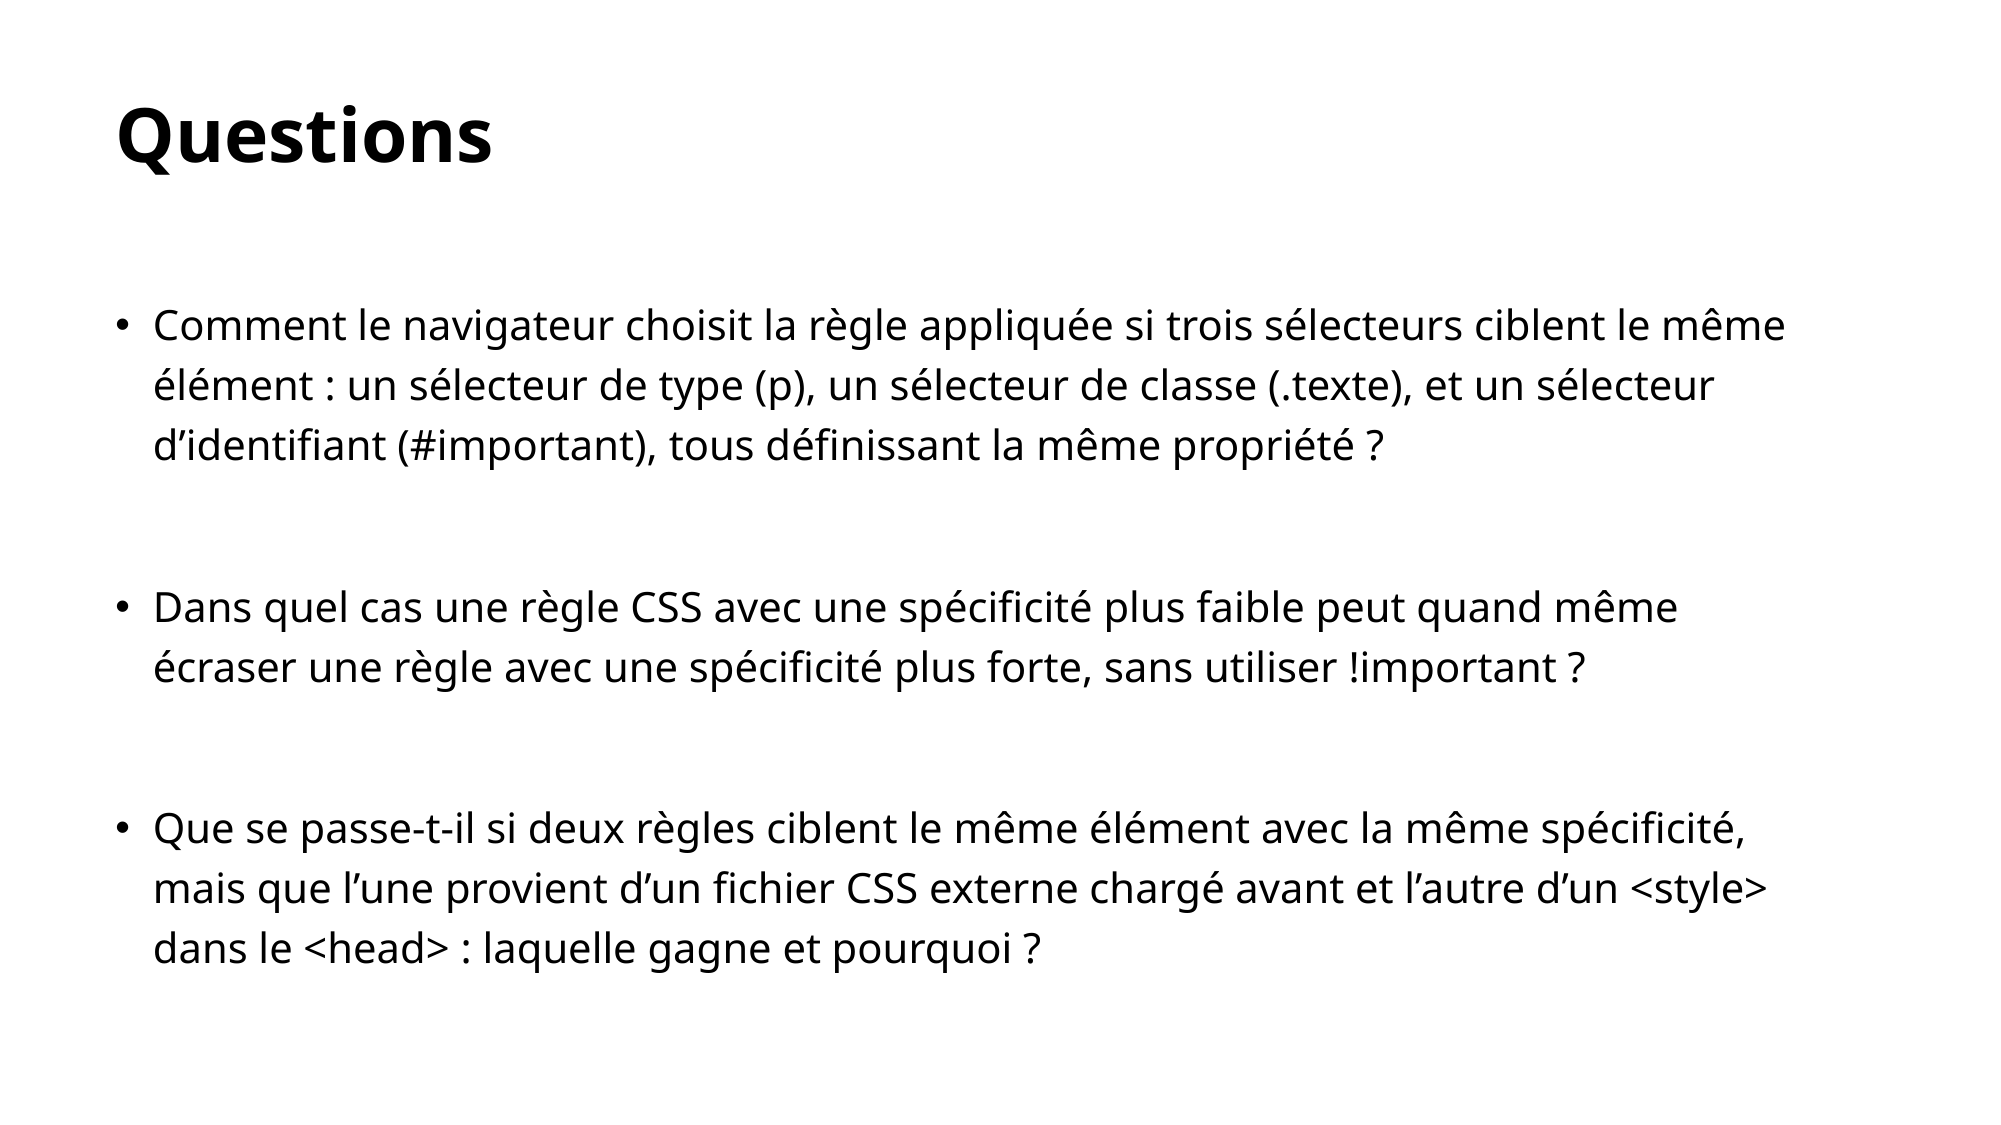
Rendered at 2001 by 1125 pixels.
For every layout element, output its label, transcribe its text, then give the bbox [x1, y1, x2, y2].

list Comment le navigateur choisit la règle appliquée si trois sélecteurs ciblent le même élément : un sélecteur de type (p), un sélecteur de classe (.texte), et un sélecteur d’identifiant (#important), tous définissant la même propriété ? Dans quel cas une règle CSS avec une spécificité plus faible peut quand même écraser une règle avec une spécificité plus forte, sans utiliser !important ? Que se passe-t-il si deux règles ciblent le même élément avec la même spécificité, mais que l’une provient d’un fichier CSS externe chargé avant et l’autre d’un <style> dans le <head> : laquelle gagne et pourquoi ? [100, 281, 1849, 1035]
title Questions [100, 90, 1849, 276]
